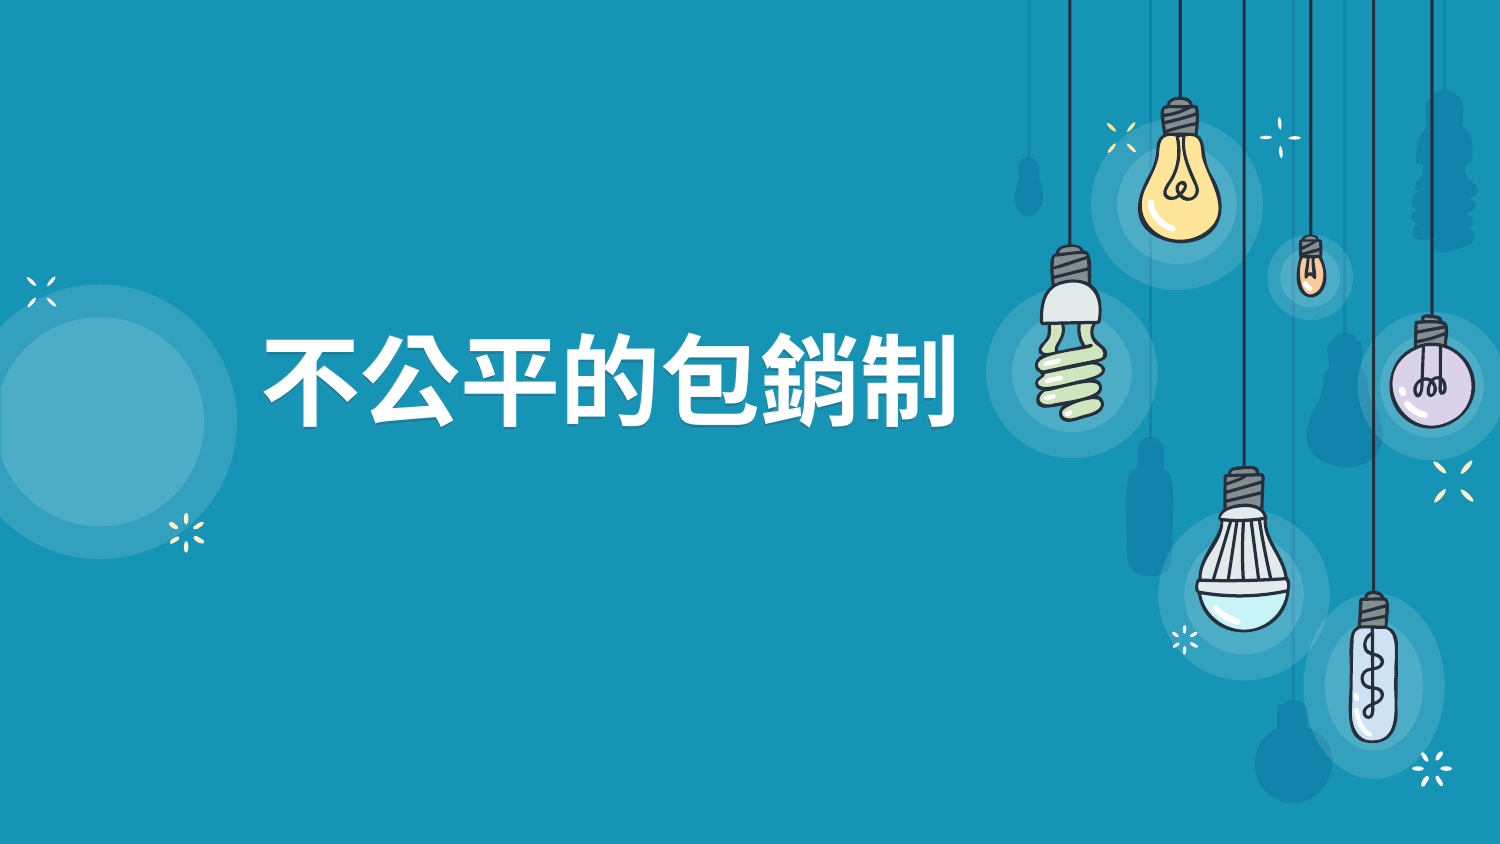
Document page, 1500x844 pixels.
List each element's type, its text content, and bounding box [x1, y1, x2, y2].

title 不公平的包銷制 [260, 336, 1023, 441]
